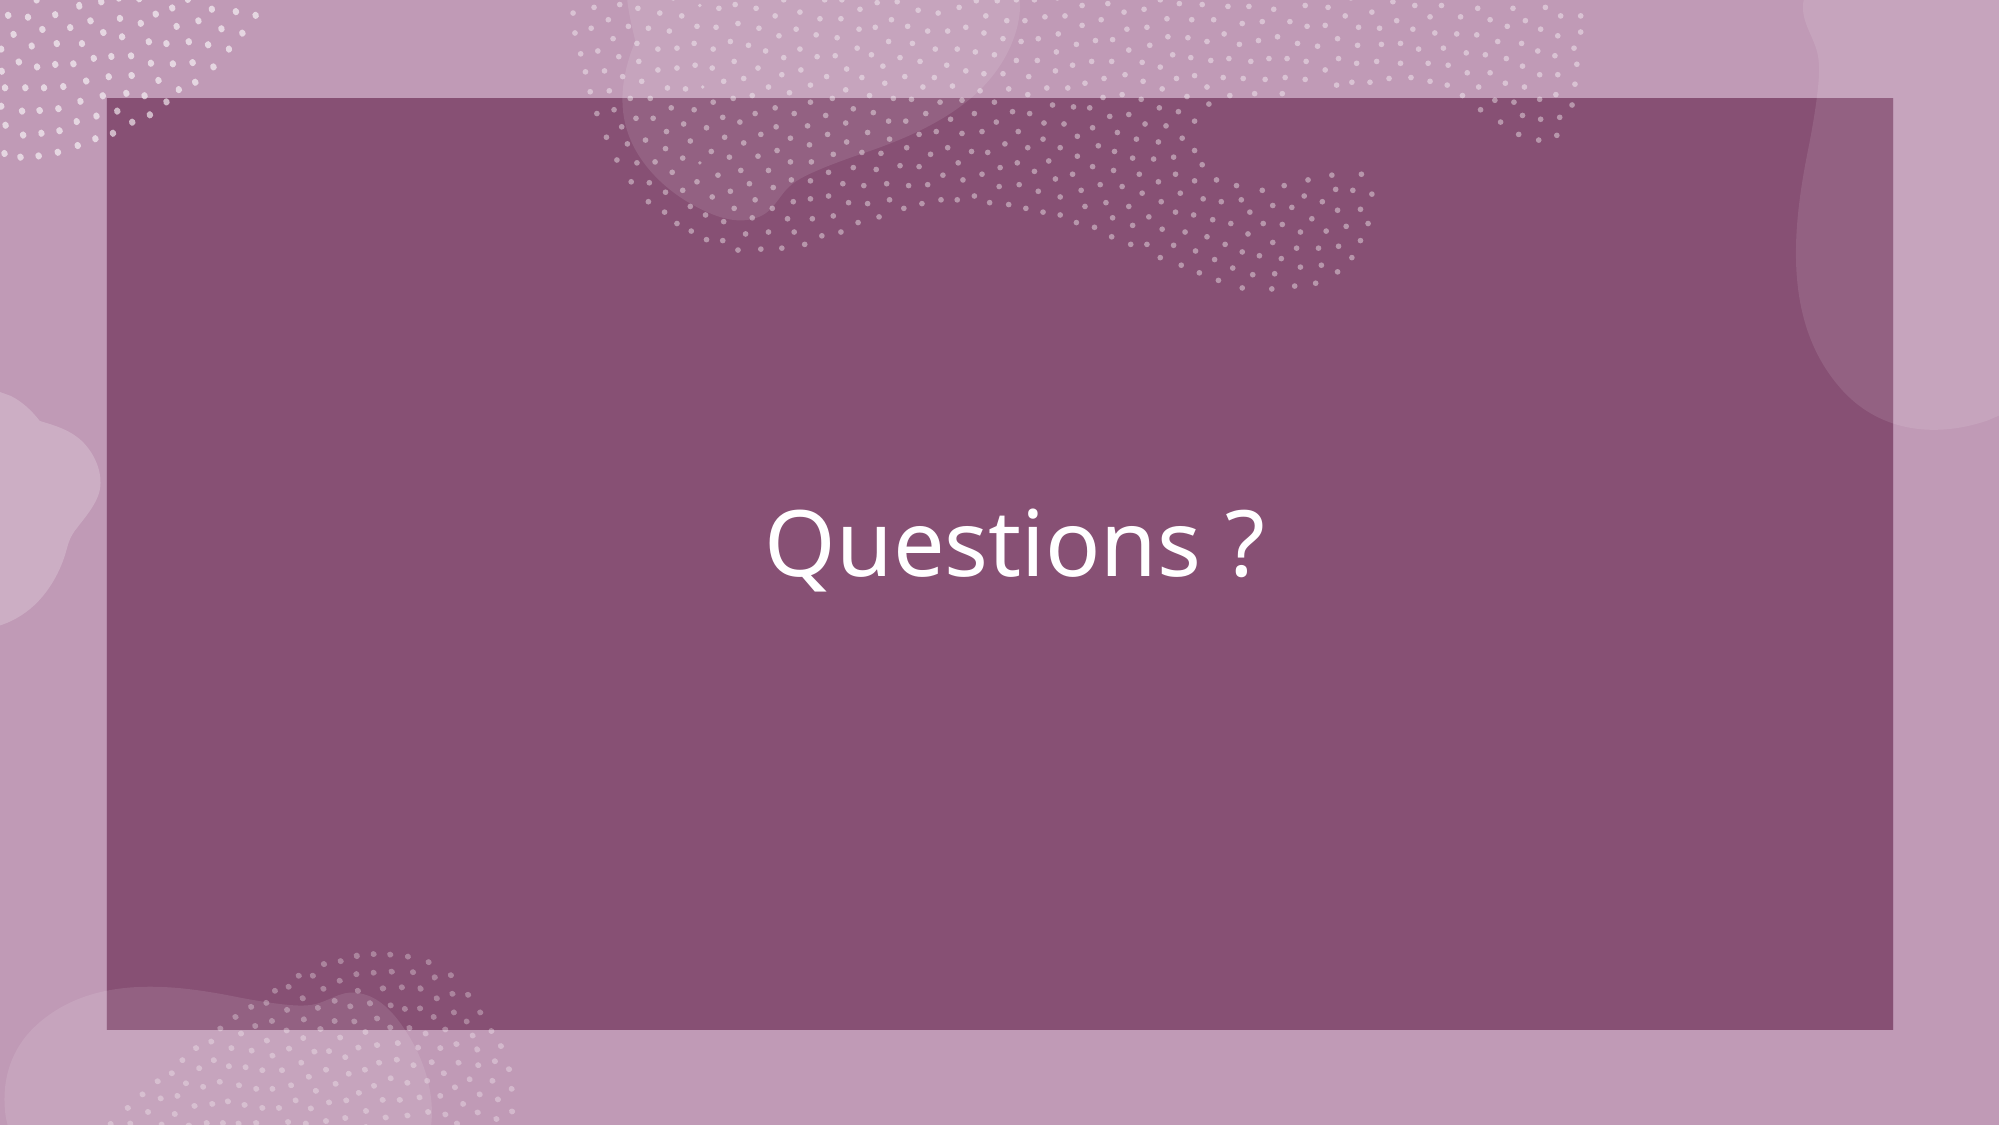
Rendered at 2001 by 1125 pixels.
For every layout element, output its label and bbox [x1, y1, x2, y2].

text_box [0, 0, 2000, 1125]
